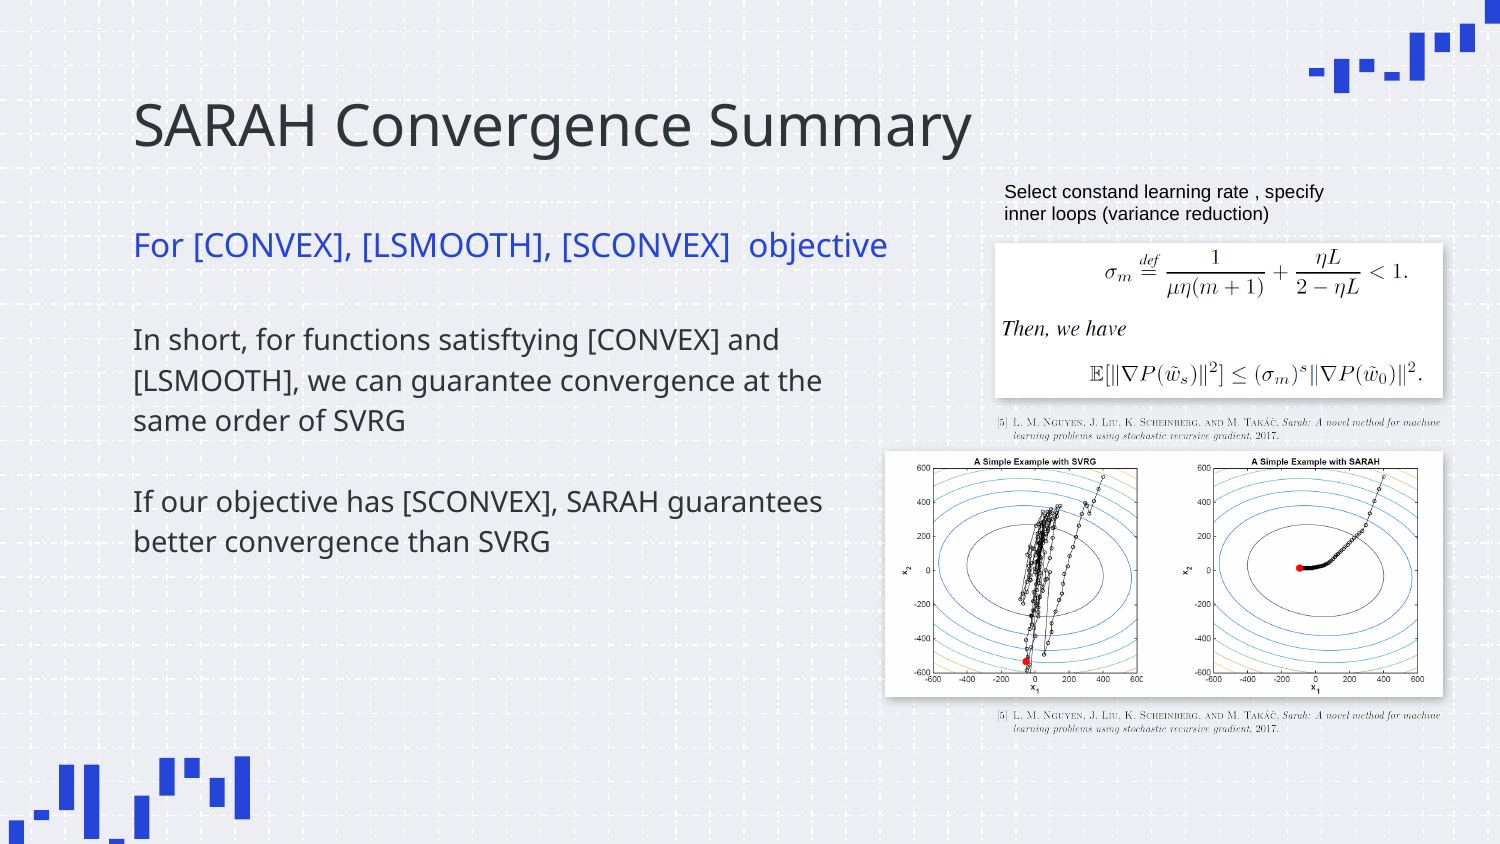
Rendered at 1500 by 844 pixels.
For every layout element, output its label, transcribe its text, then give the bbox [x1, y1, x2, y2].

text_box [884, 451, 1443, 739]
subtitle For [CONVEX], [LSMOOTH], [SCONVEX] objective [118, 208, 1374, 279]
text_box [995, 243, 1443, 446]
subtitle In short, for functions satisftying [CONVEX] and [LSMOOTH], we can guarantee convergence at the same order of SVRG If our objective has [SCONVEX], SARAH guarantees better convergence than SVRG [118, 279, 855, 686]
title SARAH Convergence Summary [118, 72, 1382, 167]
